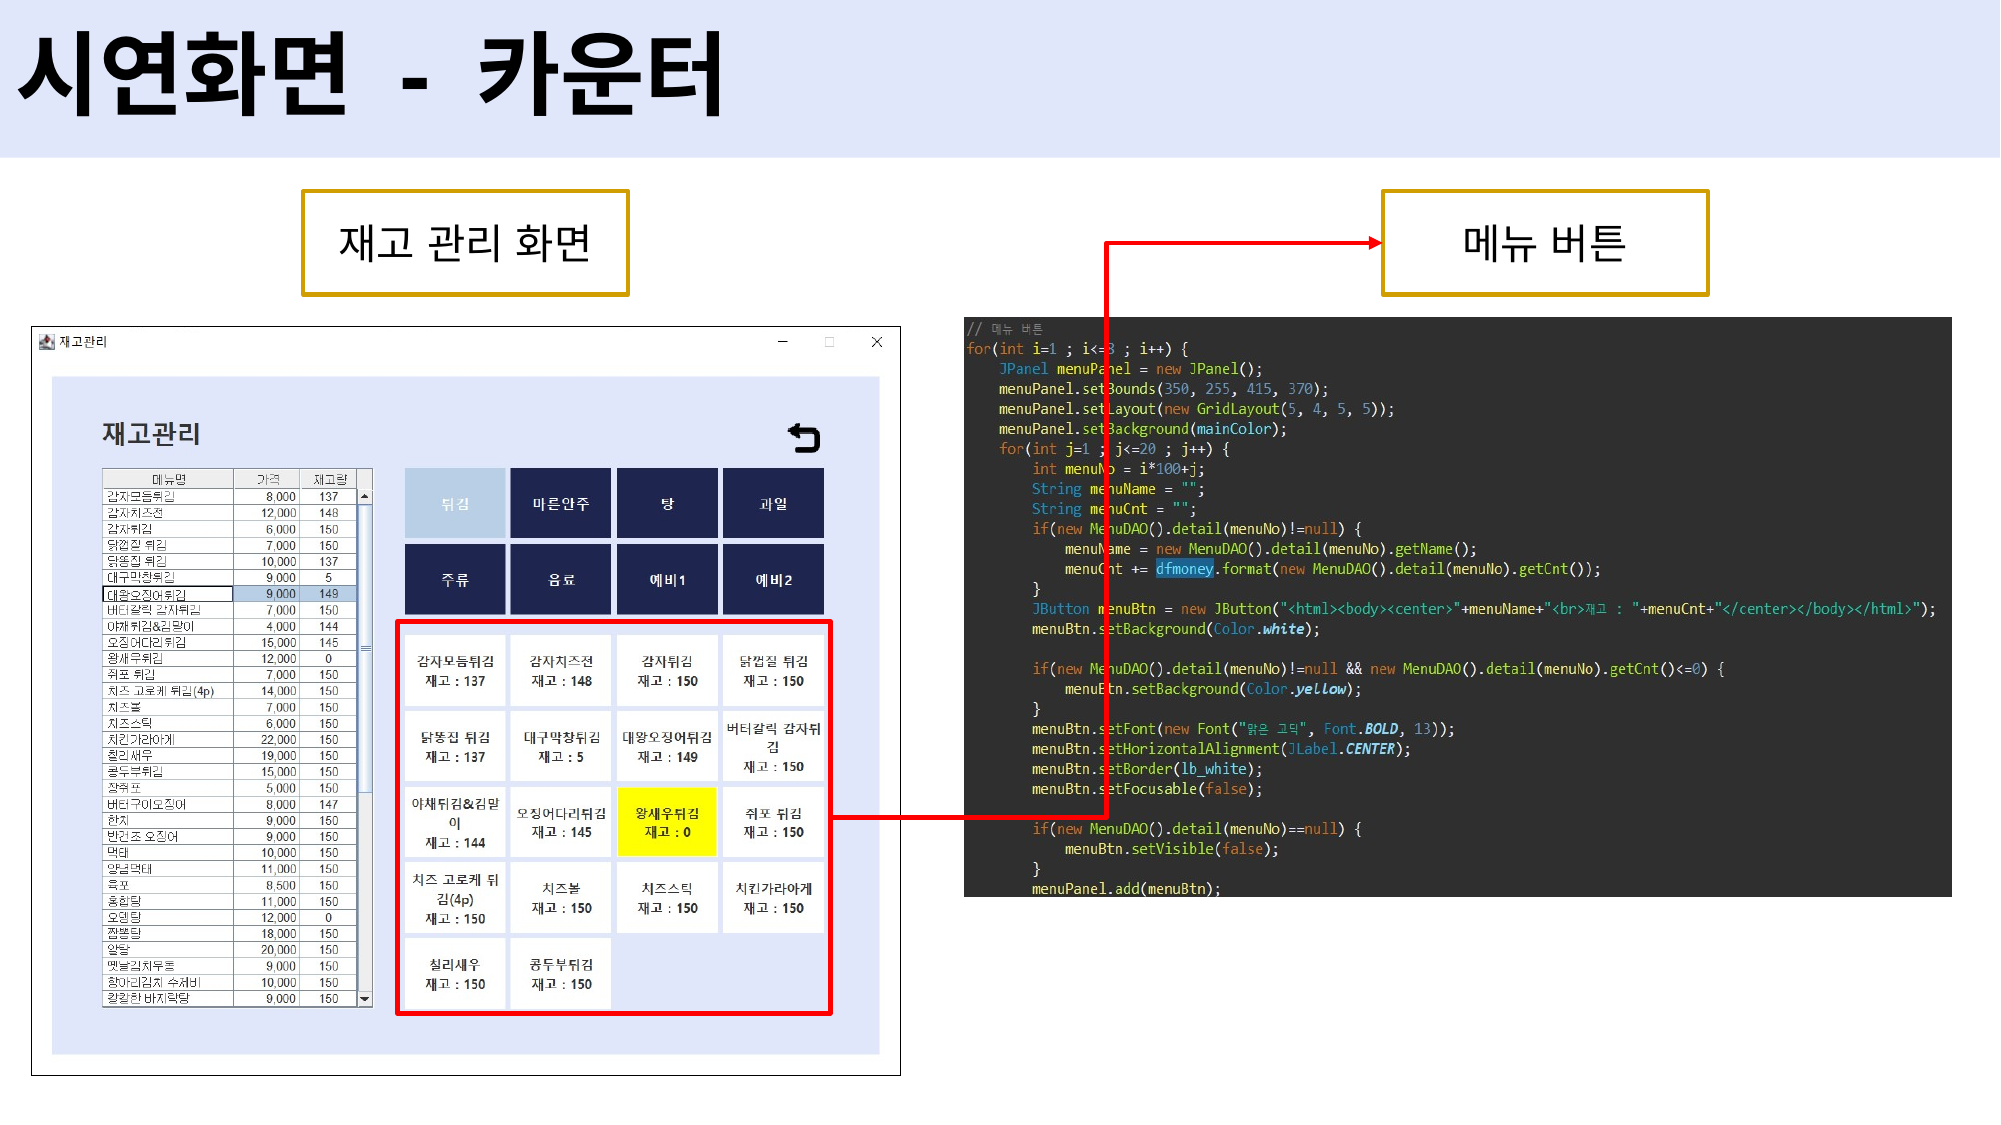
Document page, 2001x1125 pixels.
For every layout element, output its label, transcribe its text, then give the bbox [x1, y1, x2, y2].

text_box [30, 191, 901, 1076]
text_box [830, 242, 1383, 818]
text_box 메뉴 버튼 [1381, 189, 1710, 297]
title 시연화면 - 카운터 [0, 0, 2000, 158]
picture [963, 317, 1952, 897]
